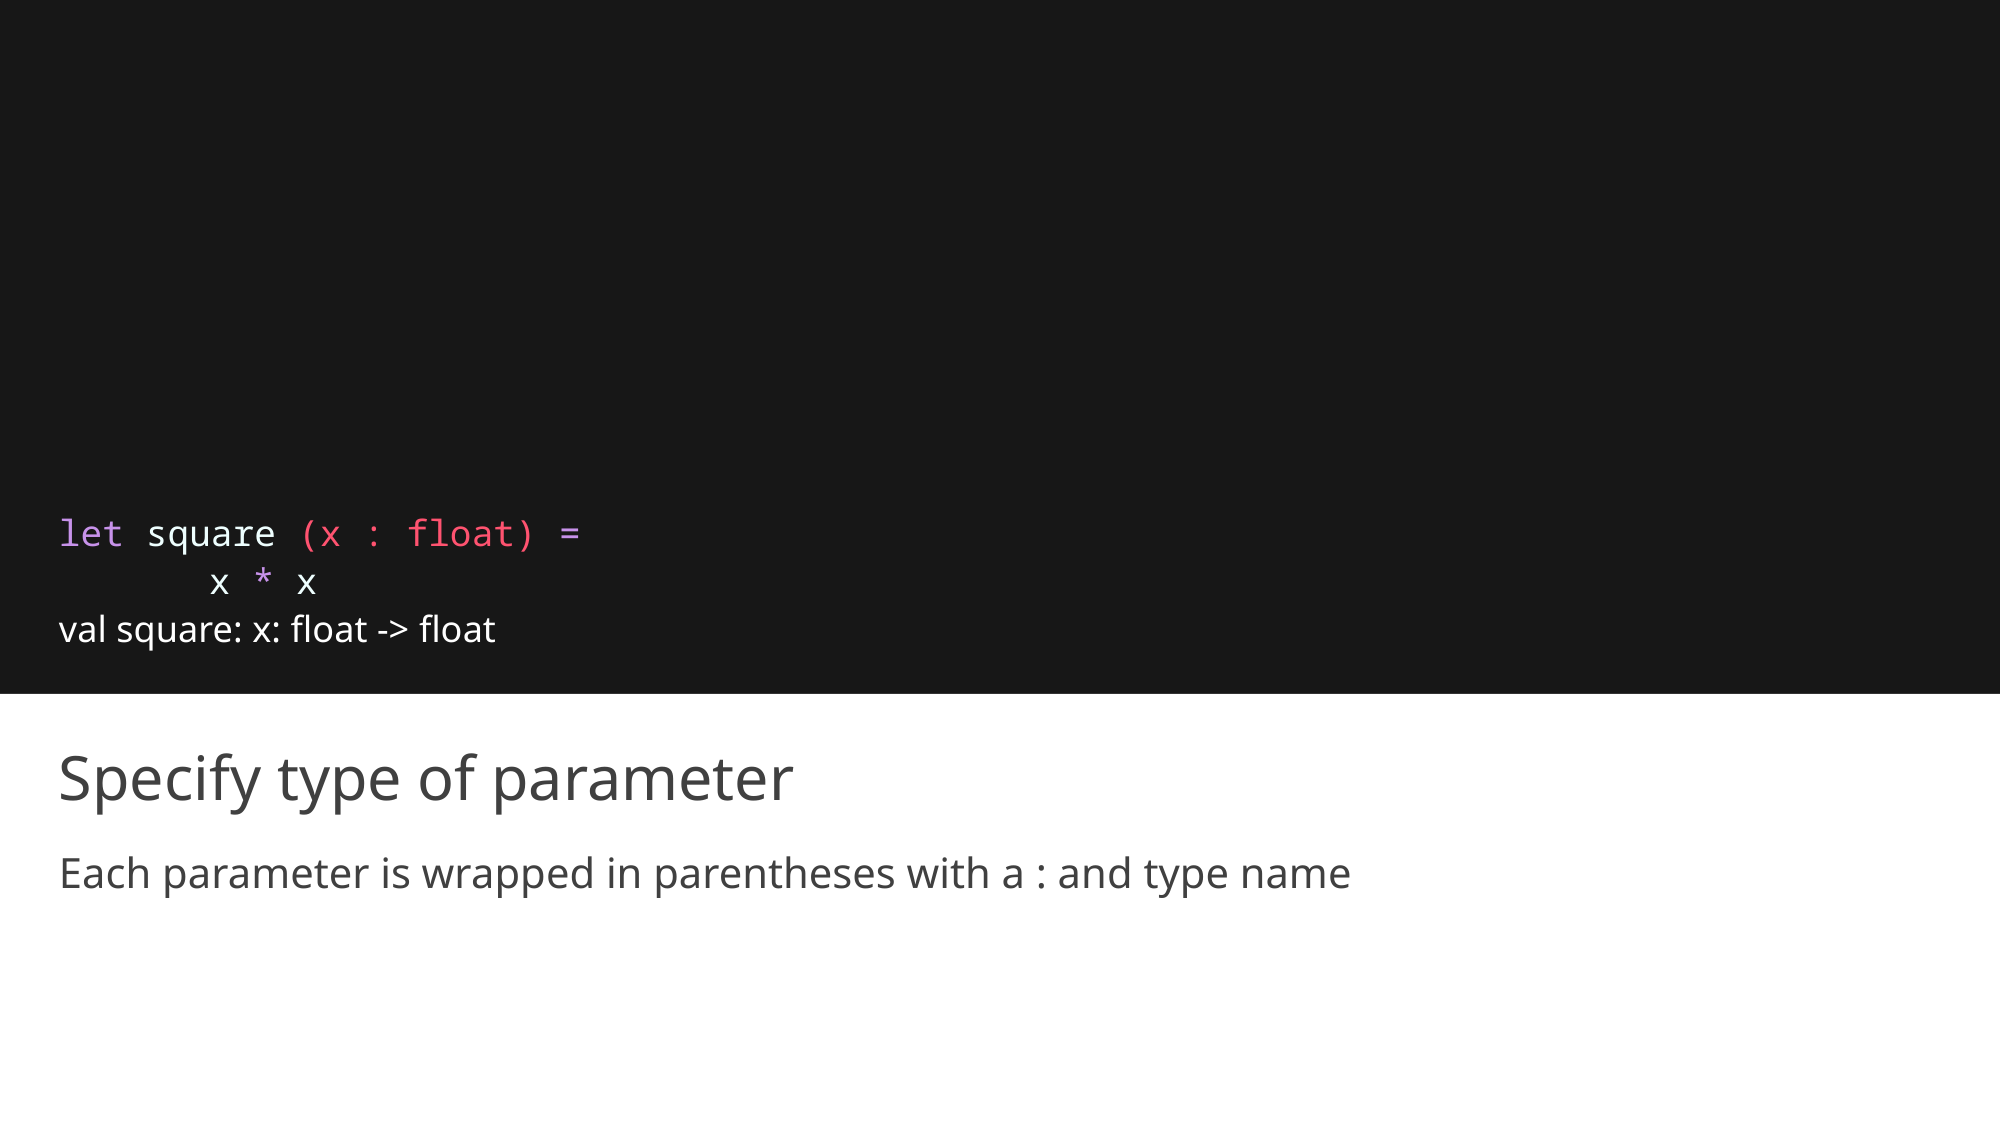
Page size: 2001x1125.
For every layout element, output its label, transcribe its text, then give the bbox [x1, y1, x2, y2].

title Specify type of parameter [43, 735, 1956, 825]
list let square (x : float) = x * x val square: x: float -> float [43, 48, 1956, 657]
list Each parameter is wrapped in parentheses with a : and type name [43, 838, 1956, 1072]
